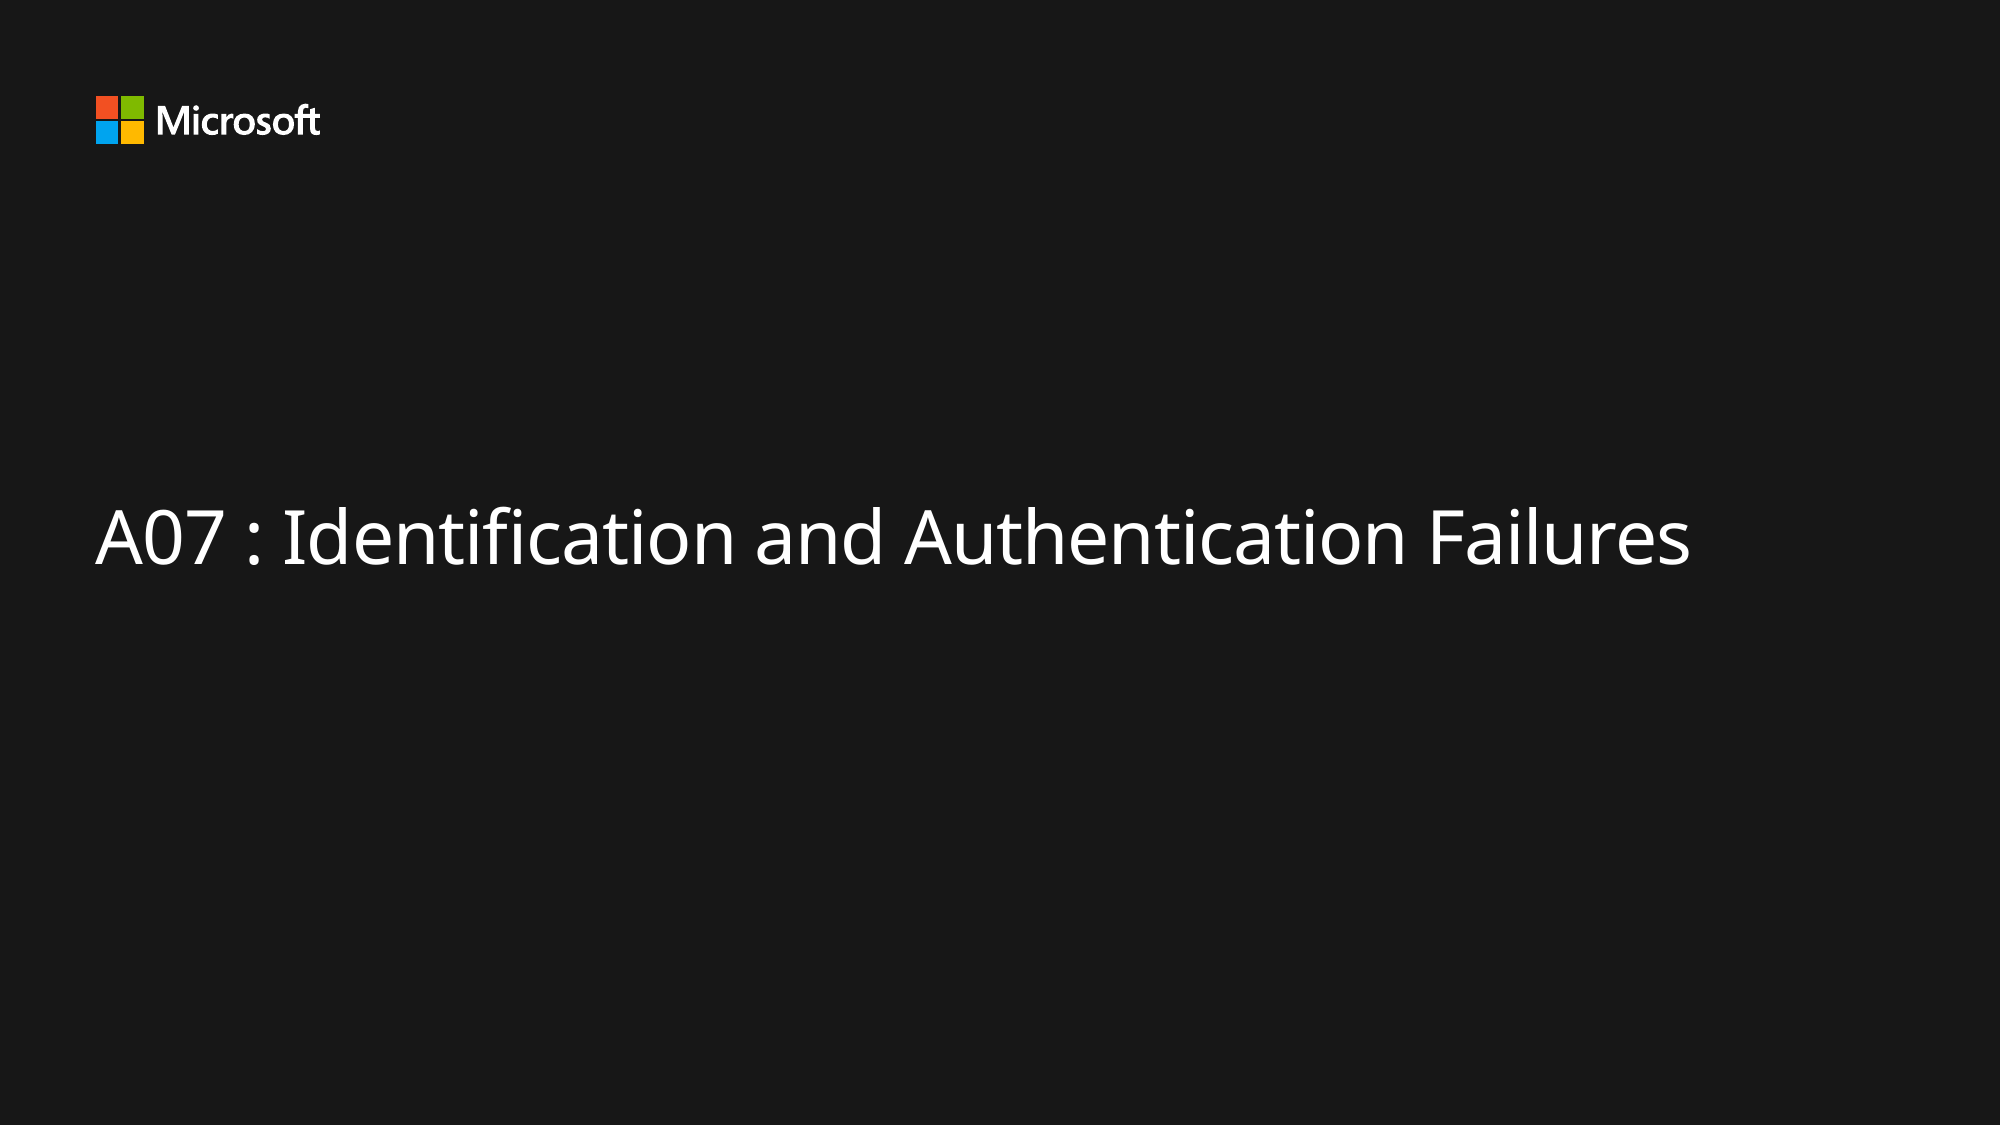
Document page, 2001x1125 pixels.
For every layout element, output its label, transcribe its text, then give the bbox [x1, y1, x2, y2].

title A07 : Identification and Authentication Failures [95, 488, 1980, 580]
